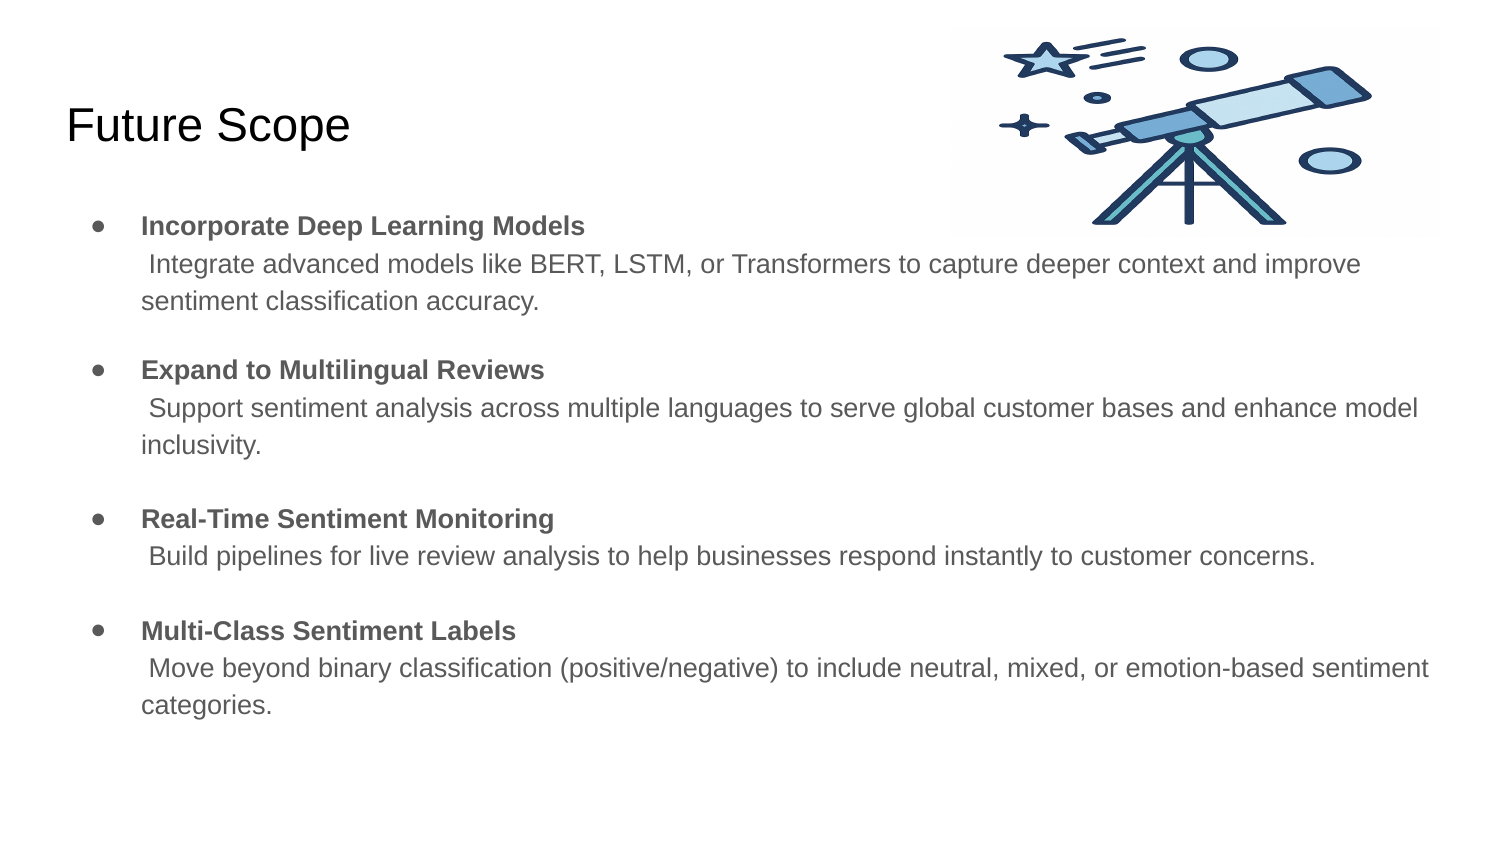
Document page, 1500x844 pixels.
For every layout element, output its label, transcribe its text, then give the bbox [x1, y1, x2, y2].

list Incorporate Deep Learning Models Integrate advanced models like BERT, LSTM, or Transformers to capture deeper context and improve sentiment classification accuracy. Expand to Multilingual Reviews Support sentiment analysis across multiple languages to serve global customer bases and enhance model inclusivity. Real-Time Sentiment Monitoring Build pipelines for live review analysis to help businesses respond instantly to customer concerns. Multi-Class Sentiment Labels Move beyond binary classification (positive/negative) to include neutral, mixed, or emotion-based sentiment categories. [51, 189, 1449, 750]
title Future Scope [51, 70, 882, 167]
picture [951, 28, 1440, 239]
